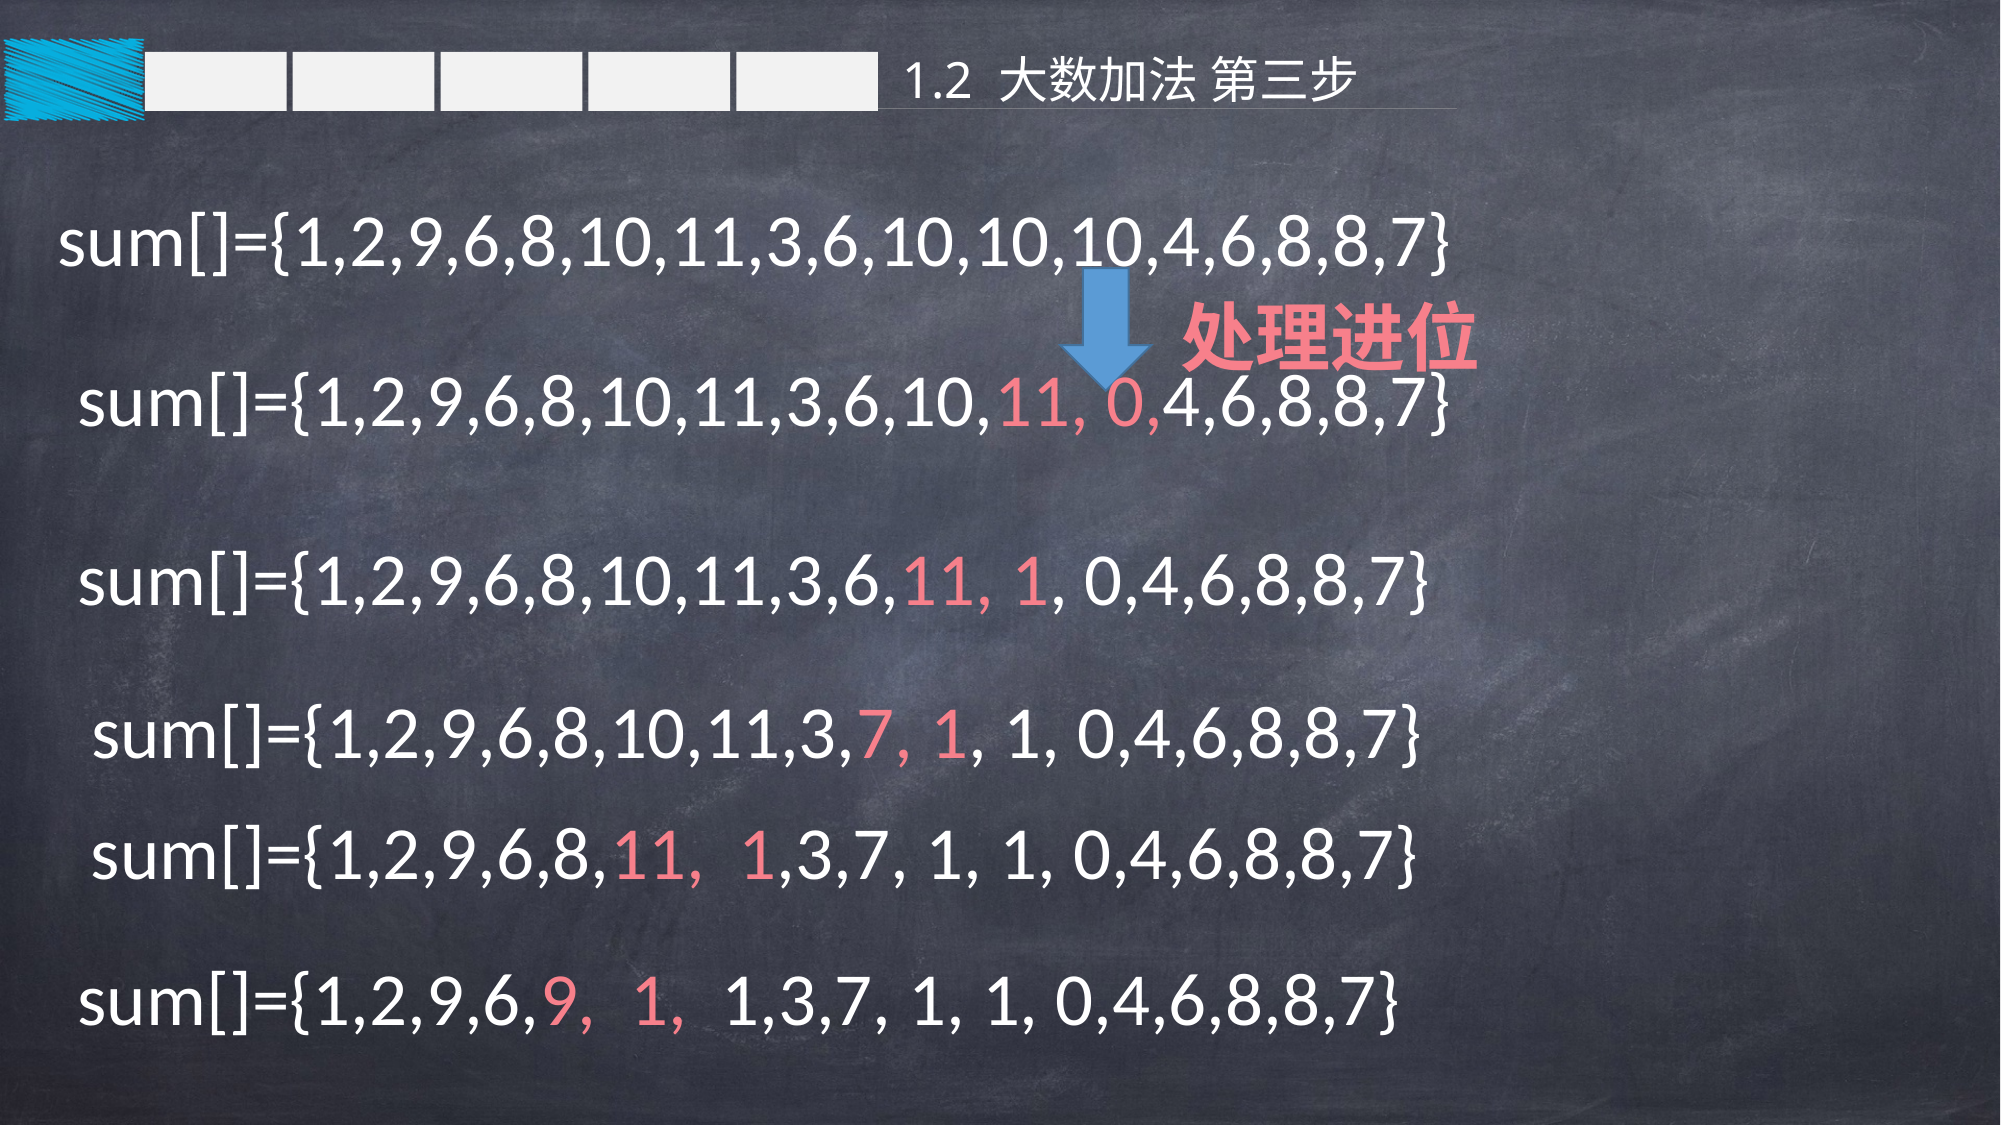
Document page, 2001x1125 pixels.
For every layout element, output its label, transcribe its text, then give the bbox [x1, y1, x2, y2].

text_box sum[]={1,2,9,6,8,10,11,3,6,11, 1, 0,4,6,8,8,7} [62, 522, 2000, 638]
text_box sum[]={1,2,9,6,8,10,11,3,7, 1, 1, 0,4,6,8,8,7} [75, 675, 2000, 797]
text_box sum[]={1,2,9,6,8,10,11,3,6,10,11, 0,4,6,8,8,7} [62, 344, 2000, 448]
picture [0, 0, 2001, 1125]
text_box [3, 38, 1474, 121]
text_box 处理进位 [1165, 283, 2000, 344]
text_box sum[]={1,2,9,6,8,10,11,3,6,10,10,10,4,6,8,8,7} [42, 184, 2000, 269]
text_box sum[]={1,2,9,6,9, 1, 1,3,7, 1, 1, 0,4,6,8,8,7} [62, 942, 2000, 1060]
text_box [1081, 267, 1130, 344]
text_box sum[]={1,2,9,6,8,11, 1,3,7, 1, 1, 0,4,6,8,8,7} [75, 797, 2000, 908]
